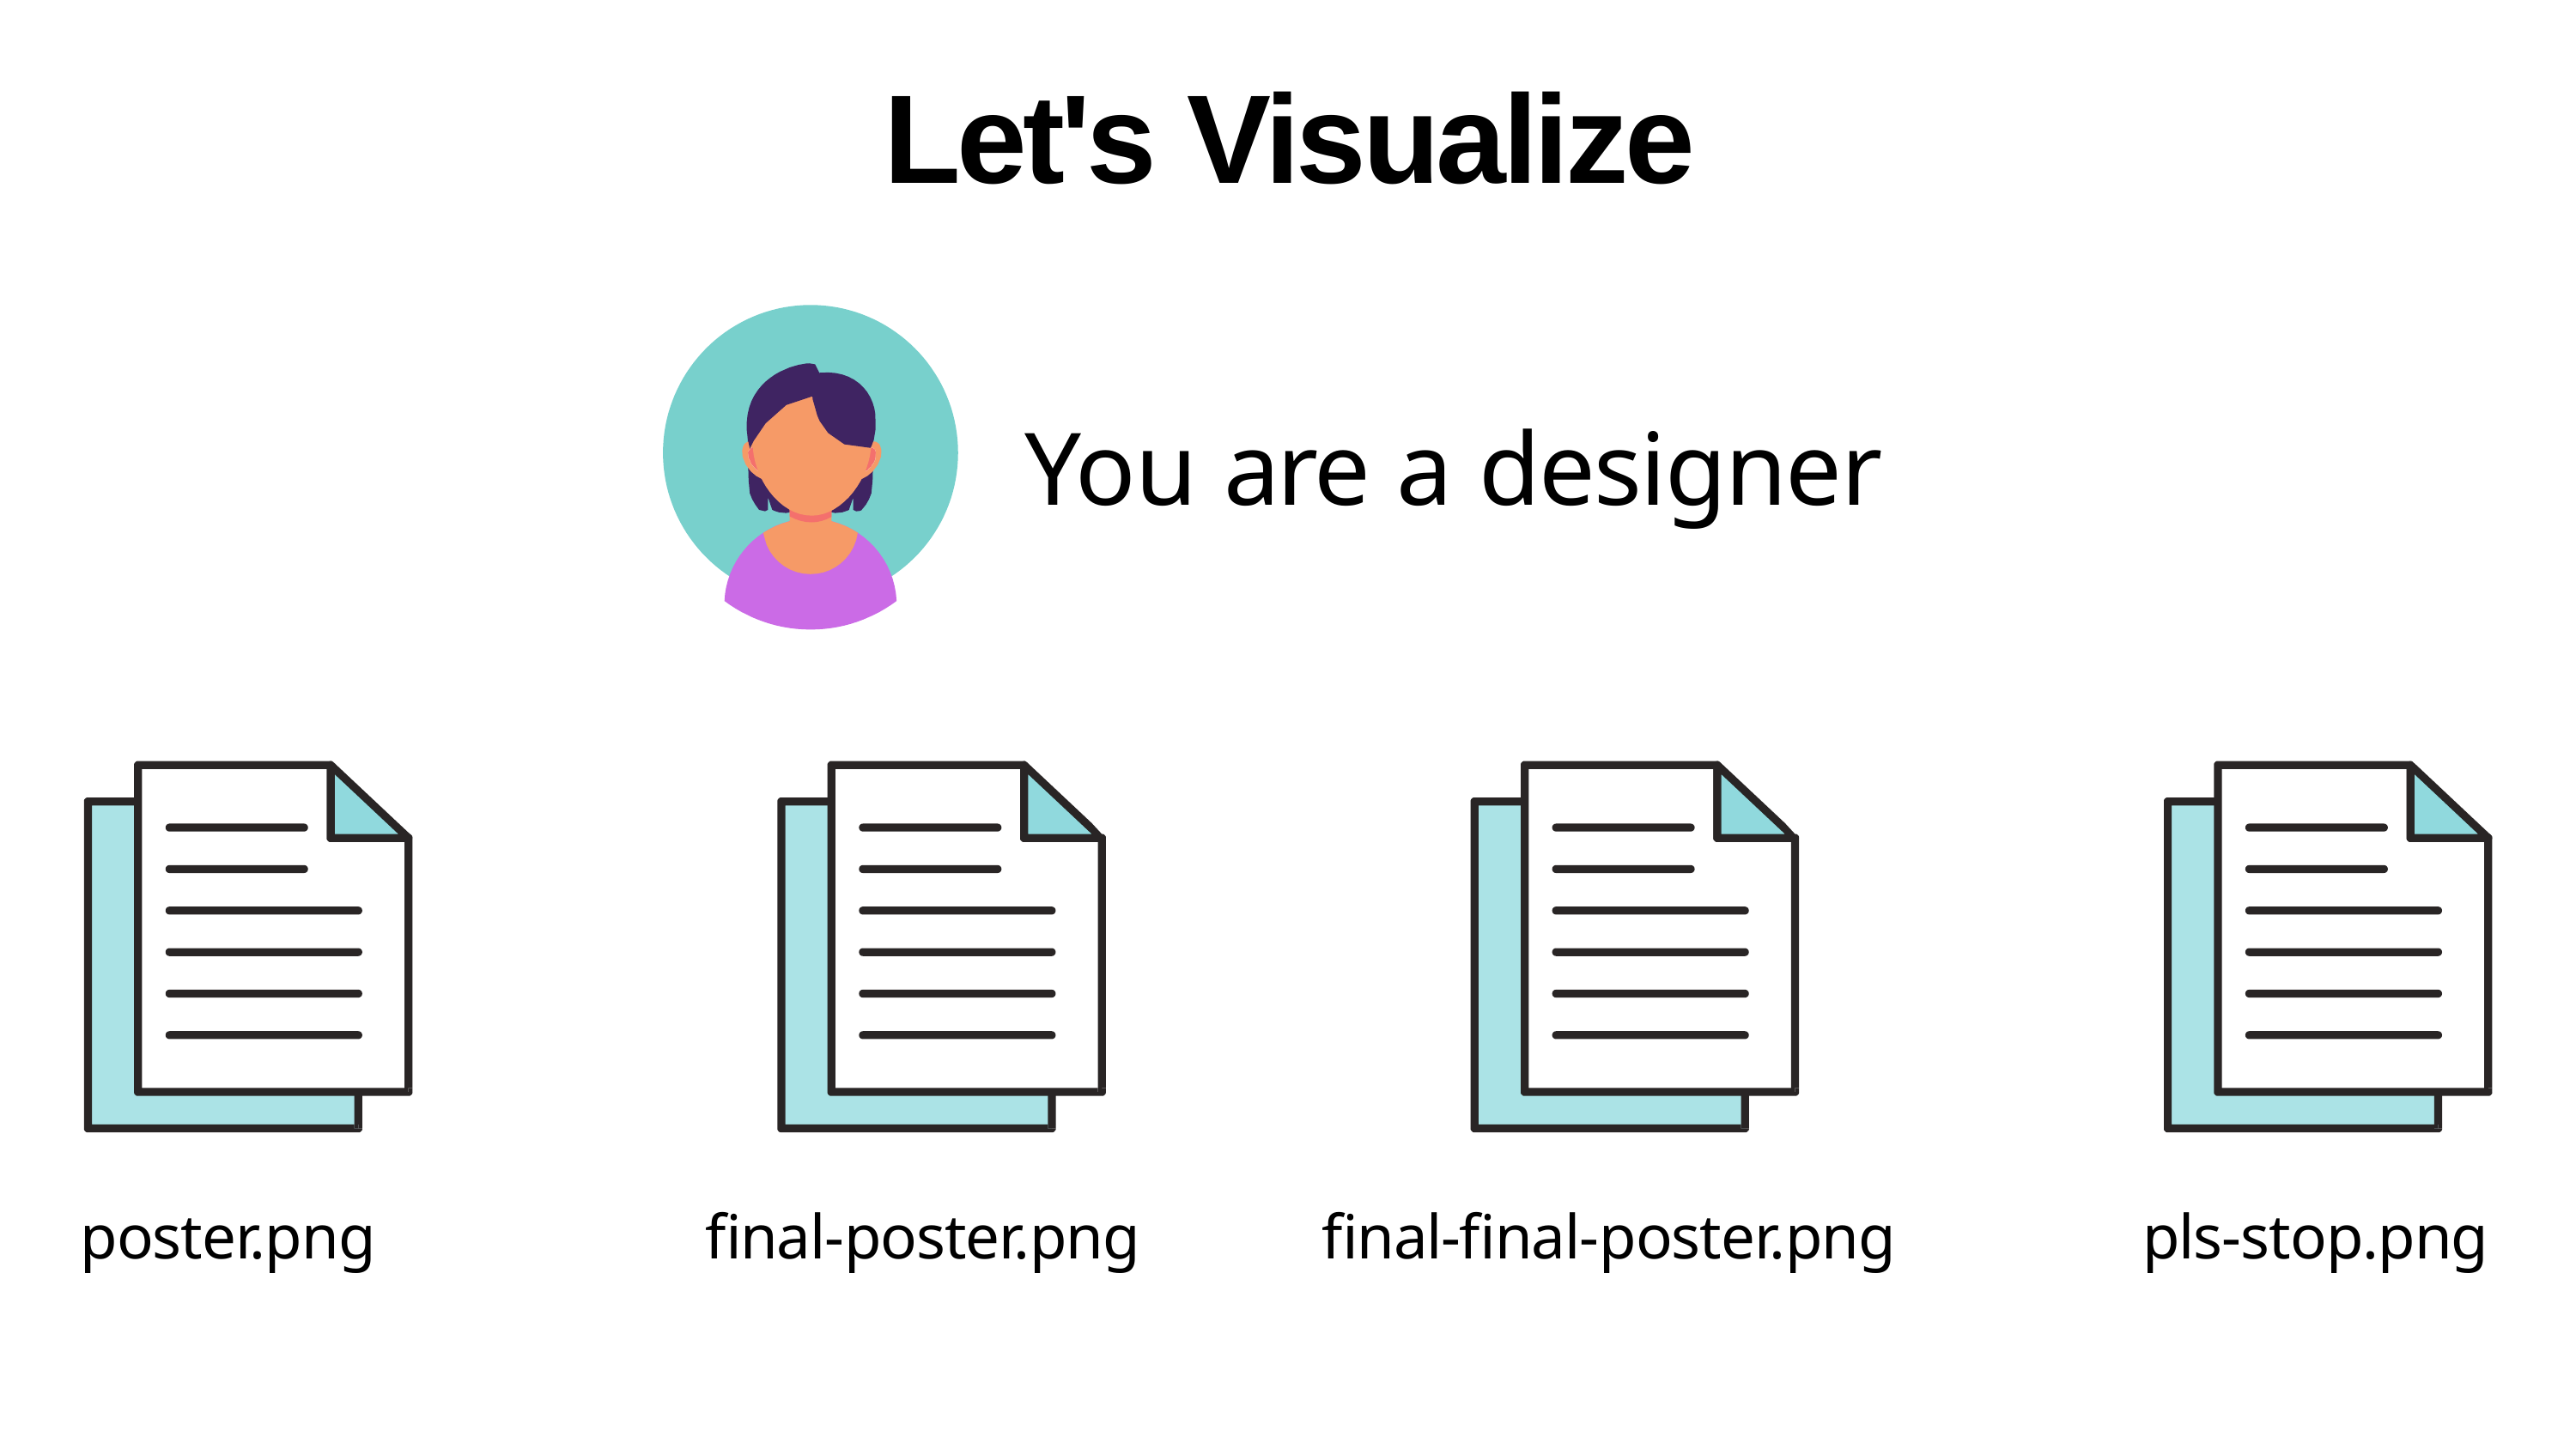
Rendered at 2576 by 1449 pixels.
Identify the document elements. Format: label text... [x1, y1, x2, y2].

text_box poster.png [78, 1196, 403, 1271]
text_box final-final-poster.png [1320, 1196, 1950, 1271]
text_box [662, 305, 959, 630]
text_box You are a designer [1023, 403, 1915, 525]
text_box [2163, 761, 2493, 1133]
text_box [83, 761, 413, 1133]
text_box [777, 761, 1107, 1133]
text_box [1470, 761, 1800, 1133]
text_box final-poster.png [702, 1196, 1180, 1271]
text_box pls-stop.png [2141, 1196, 2515, 1271]
text_box Let's Visualize [411, 38, 2128, 209]
